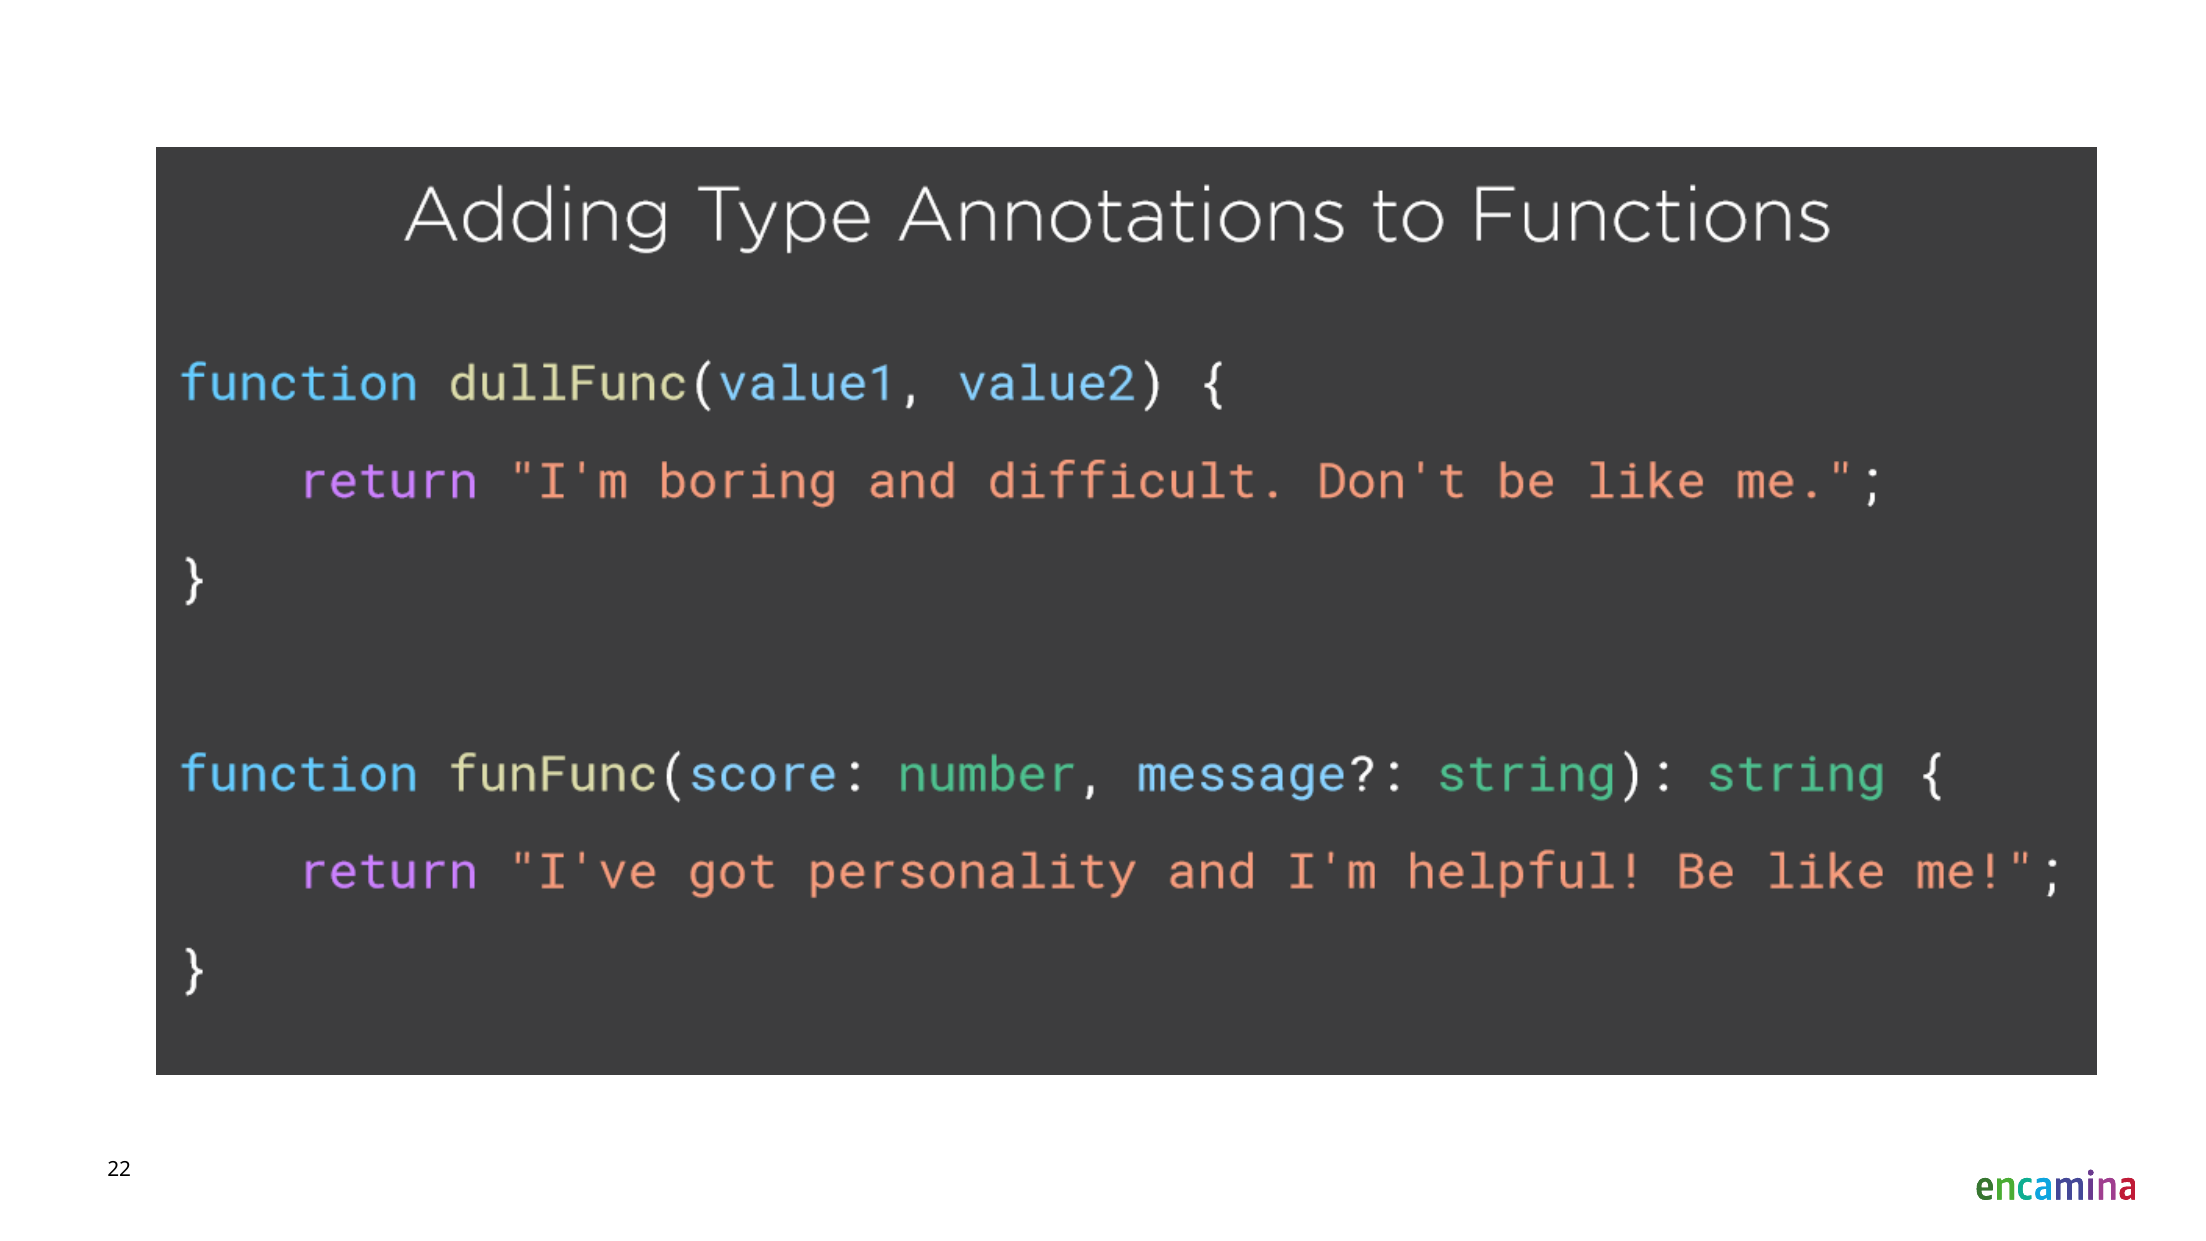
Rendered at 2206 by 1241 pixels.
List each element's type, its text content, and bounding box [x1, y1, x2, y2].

picture [155, 147, 2098, 1075]
slide_number 22 [92, 1131, 202, 1209]
